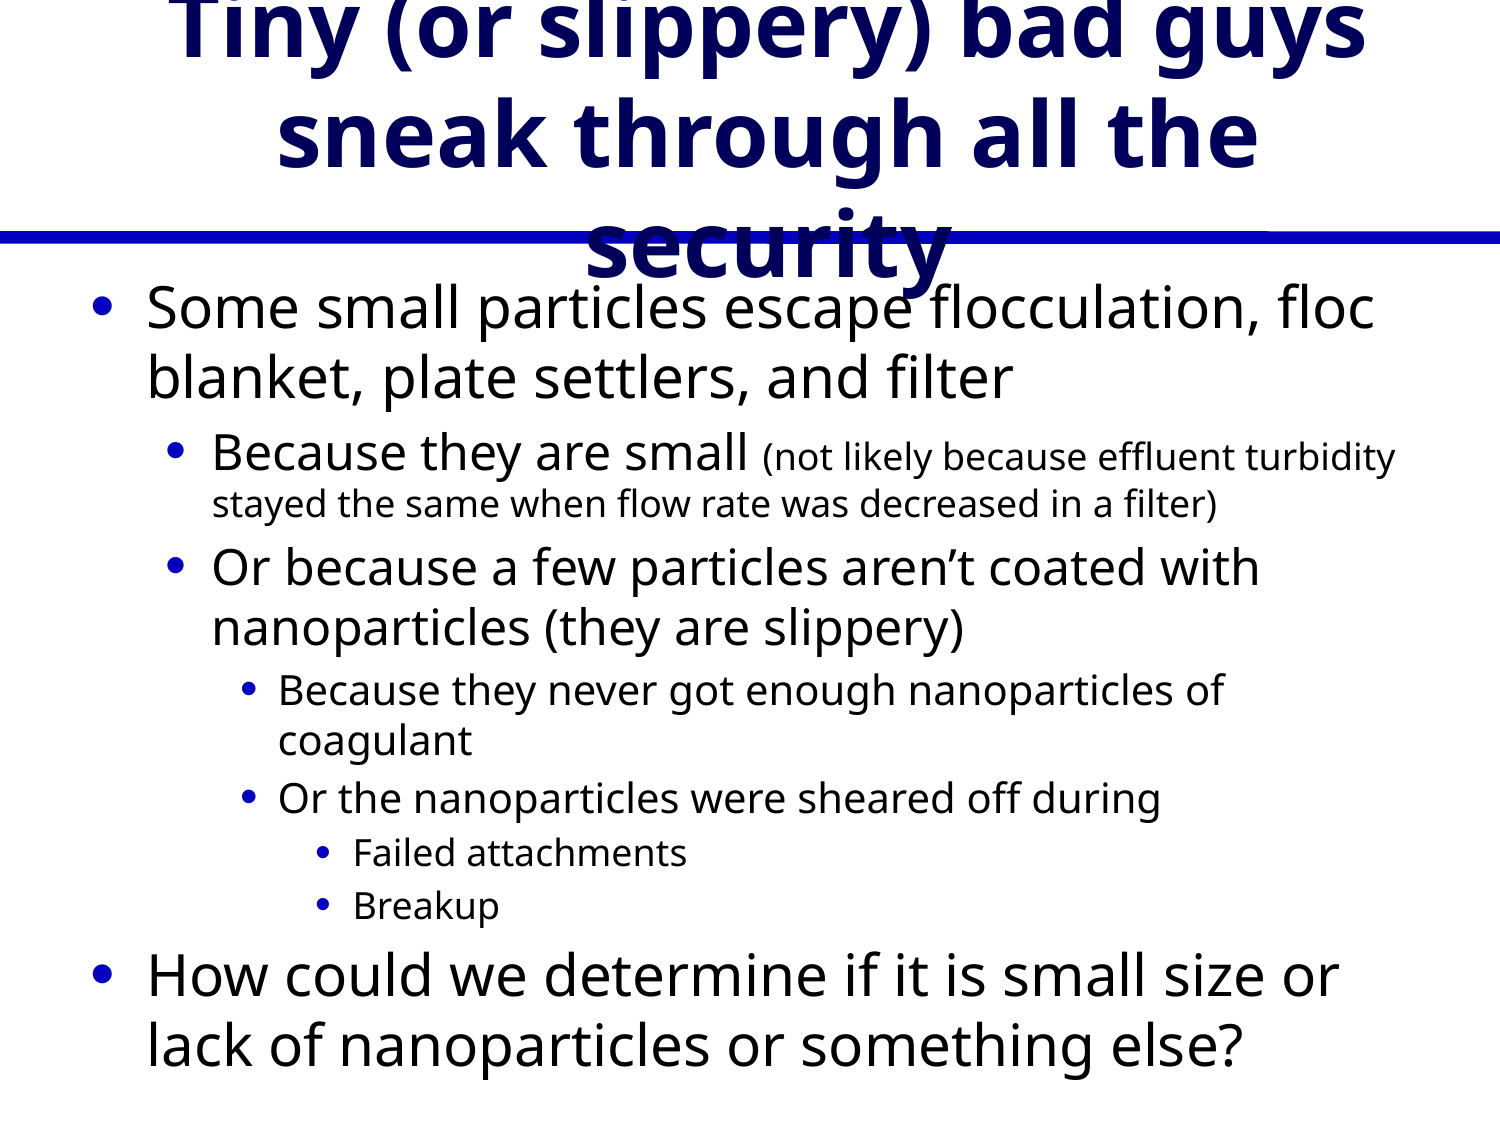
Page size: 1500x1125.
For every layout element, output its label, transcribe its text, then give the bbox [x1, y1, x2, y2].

title Tiny (or slippery) bad guys sneak through all the security [75, 37, 1463, 225]
list Some small particles escape flocculation, floc blanket, plate settlers, and filter Because they are small (not likely because effluent turbidity stayed the same when flow rate was decreased in a filter) Or because a few particles aren’t coated with nanoparticles (they are slippery) Because they never got enough nanoparticles of coagulant Or the nanoparticles were sheared off during Failed attachments Breakup How could we determine if it is small size or lack of nanoparticles or something else? [74, 262, 1426, 1006]
